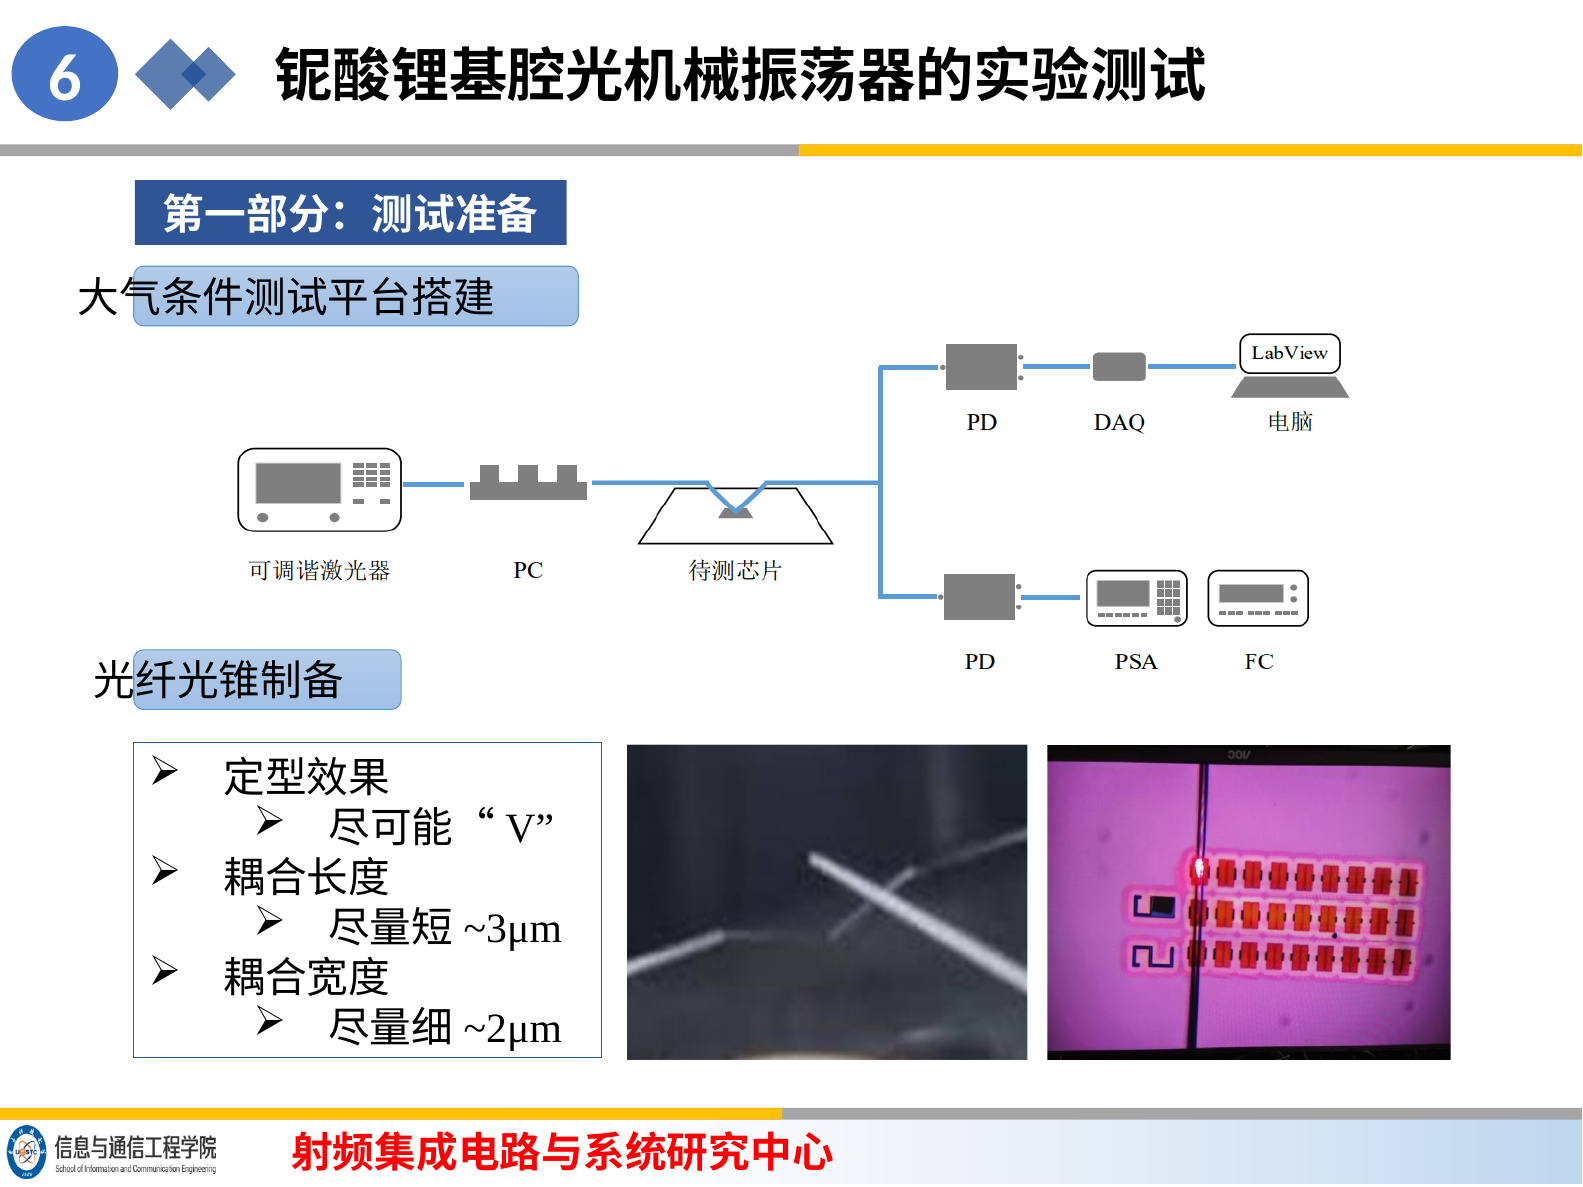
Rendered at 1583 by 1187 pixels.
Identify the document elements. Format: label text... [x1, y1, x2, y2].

picture [225, 331, 1357, 681]
picture [625, 742, 1452, 1061]
text_box 铌酸锂基腔光机械振荡器的实验测试 [259, 30, 1222, 116]
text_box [133, 263, 579, 329]
text_box [133, 37, 193, 112]
text_box 定型效果 尽可能“V” 耦合长度 尽量短~3μm 耦合宽度 尽量细~2μm [133, 742, 602, 1058]
text_box 6 [10, 25, 120, 123]
text_box [179, 45, 238, 104]
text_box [133, 646, 402, 713]
text_box 第一部分：测试准备 [134, 180, 567, 245]
picture [6, 1124, 216, 1179]
